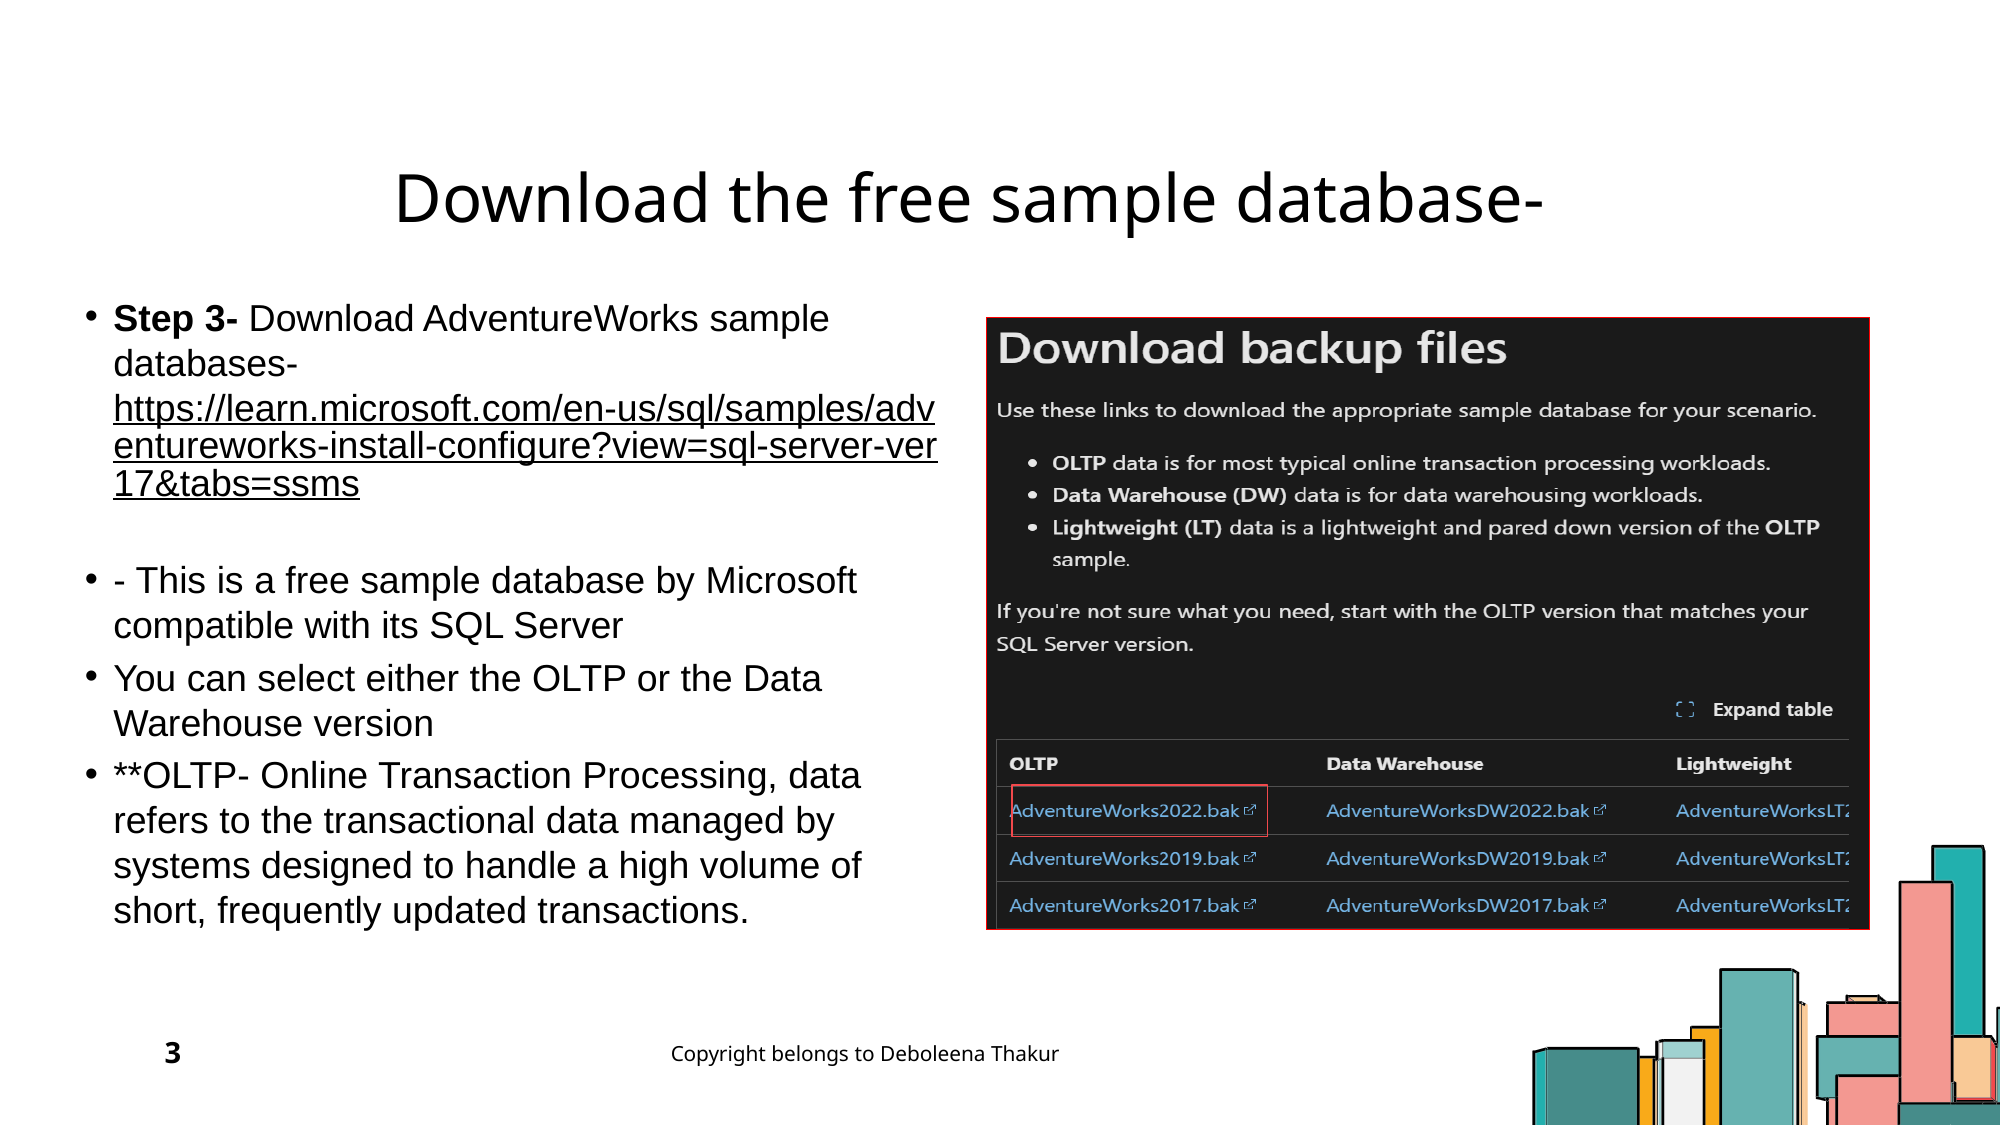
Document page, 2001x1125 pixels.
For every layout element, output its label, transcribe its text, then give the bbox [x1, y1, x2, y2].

text_box Download the free sample database- [136, 148, 1804, 249]
footer Copyright belongs to Deboleena Thakur [624, 1024, 1075, 1085]
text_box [986, 317, 1870, 930]
slide_number 3 [149, 1024, 588, 1085]
text_box Step 3- Download AdventureWorks sample databases- https://learn.microsoft.com/en-us/sql/samples/adventureworks-install-configure?view=sql-server-ver17&tabs=ssms - This is a free sample database by Microsoft compatible with its SQL Server You can select either the OLTP or the Data Warehouse version **OLTP- Online Transaction Processing, data refers to the transactional data managed by systems designed to handle a high volume of short, frequently updated transactions. [69, 285, 954, 961]
picture [1471, 834, 2000, 1125]
